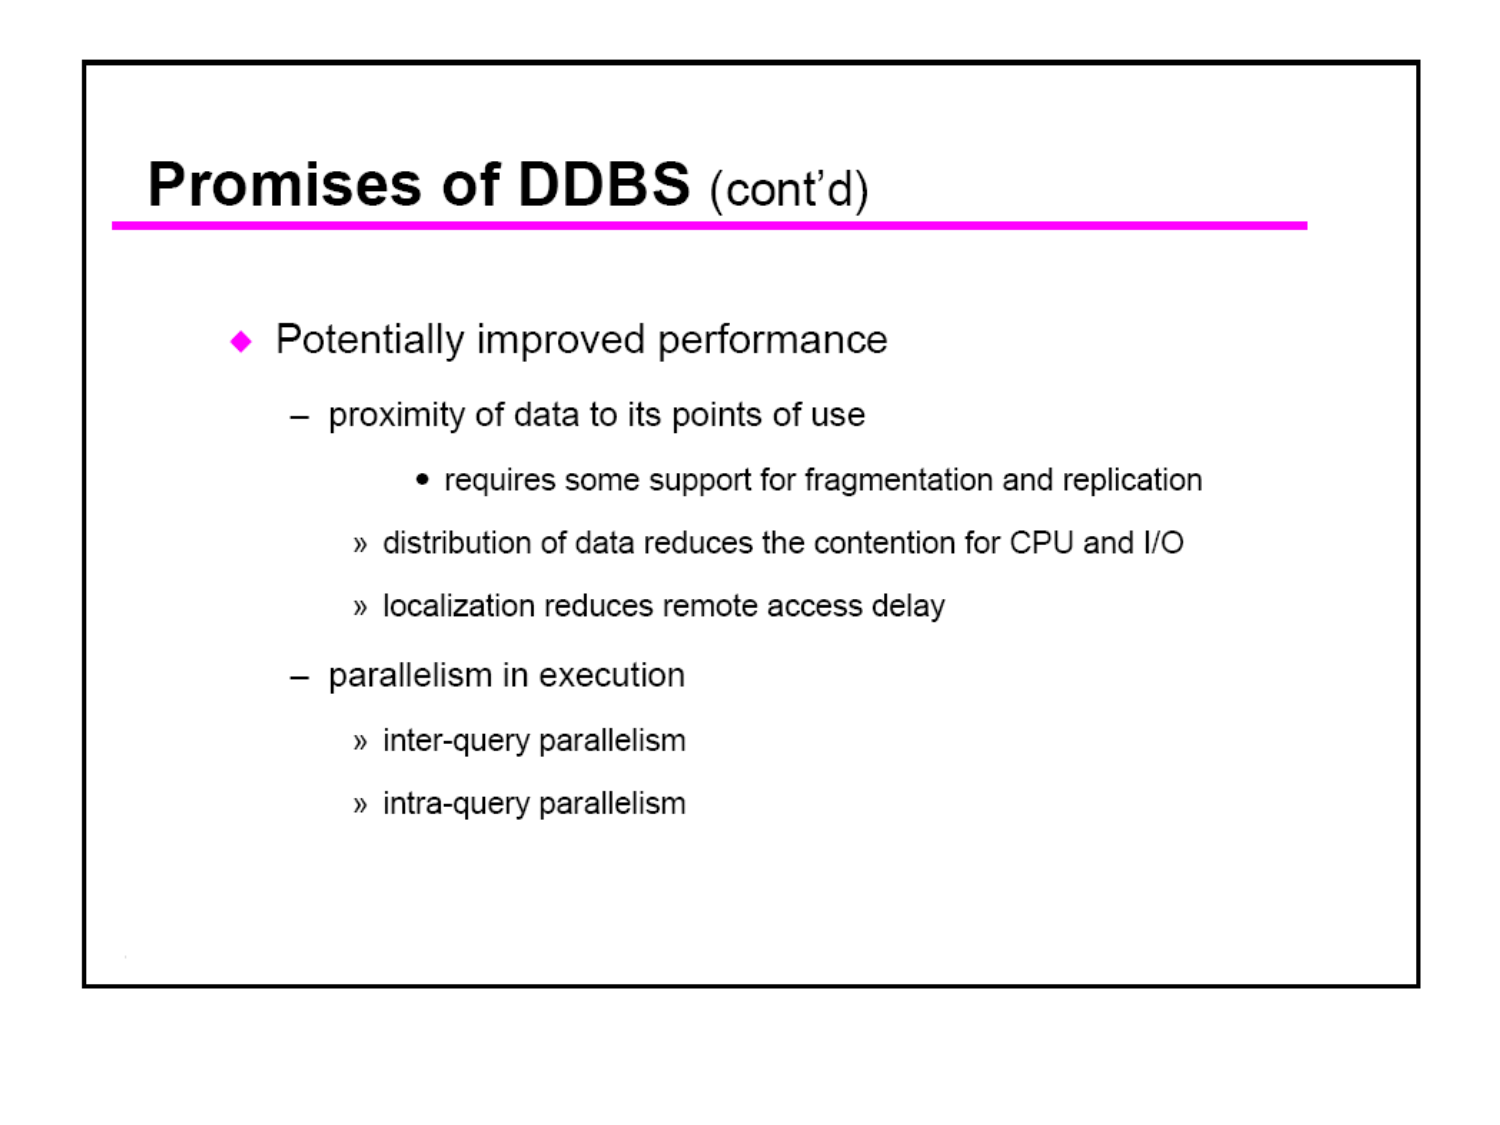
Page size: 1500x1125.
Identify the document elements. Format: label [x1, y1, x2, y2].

list [74, 56, 1426, 993]
